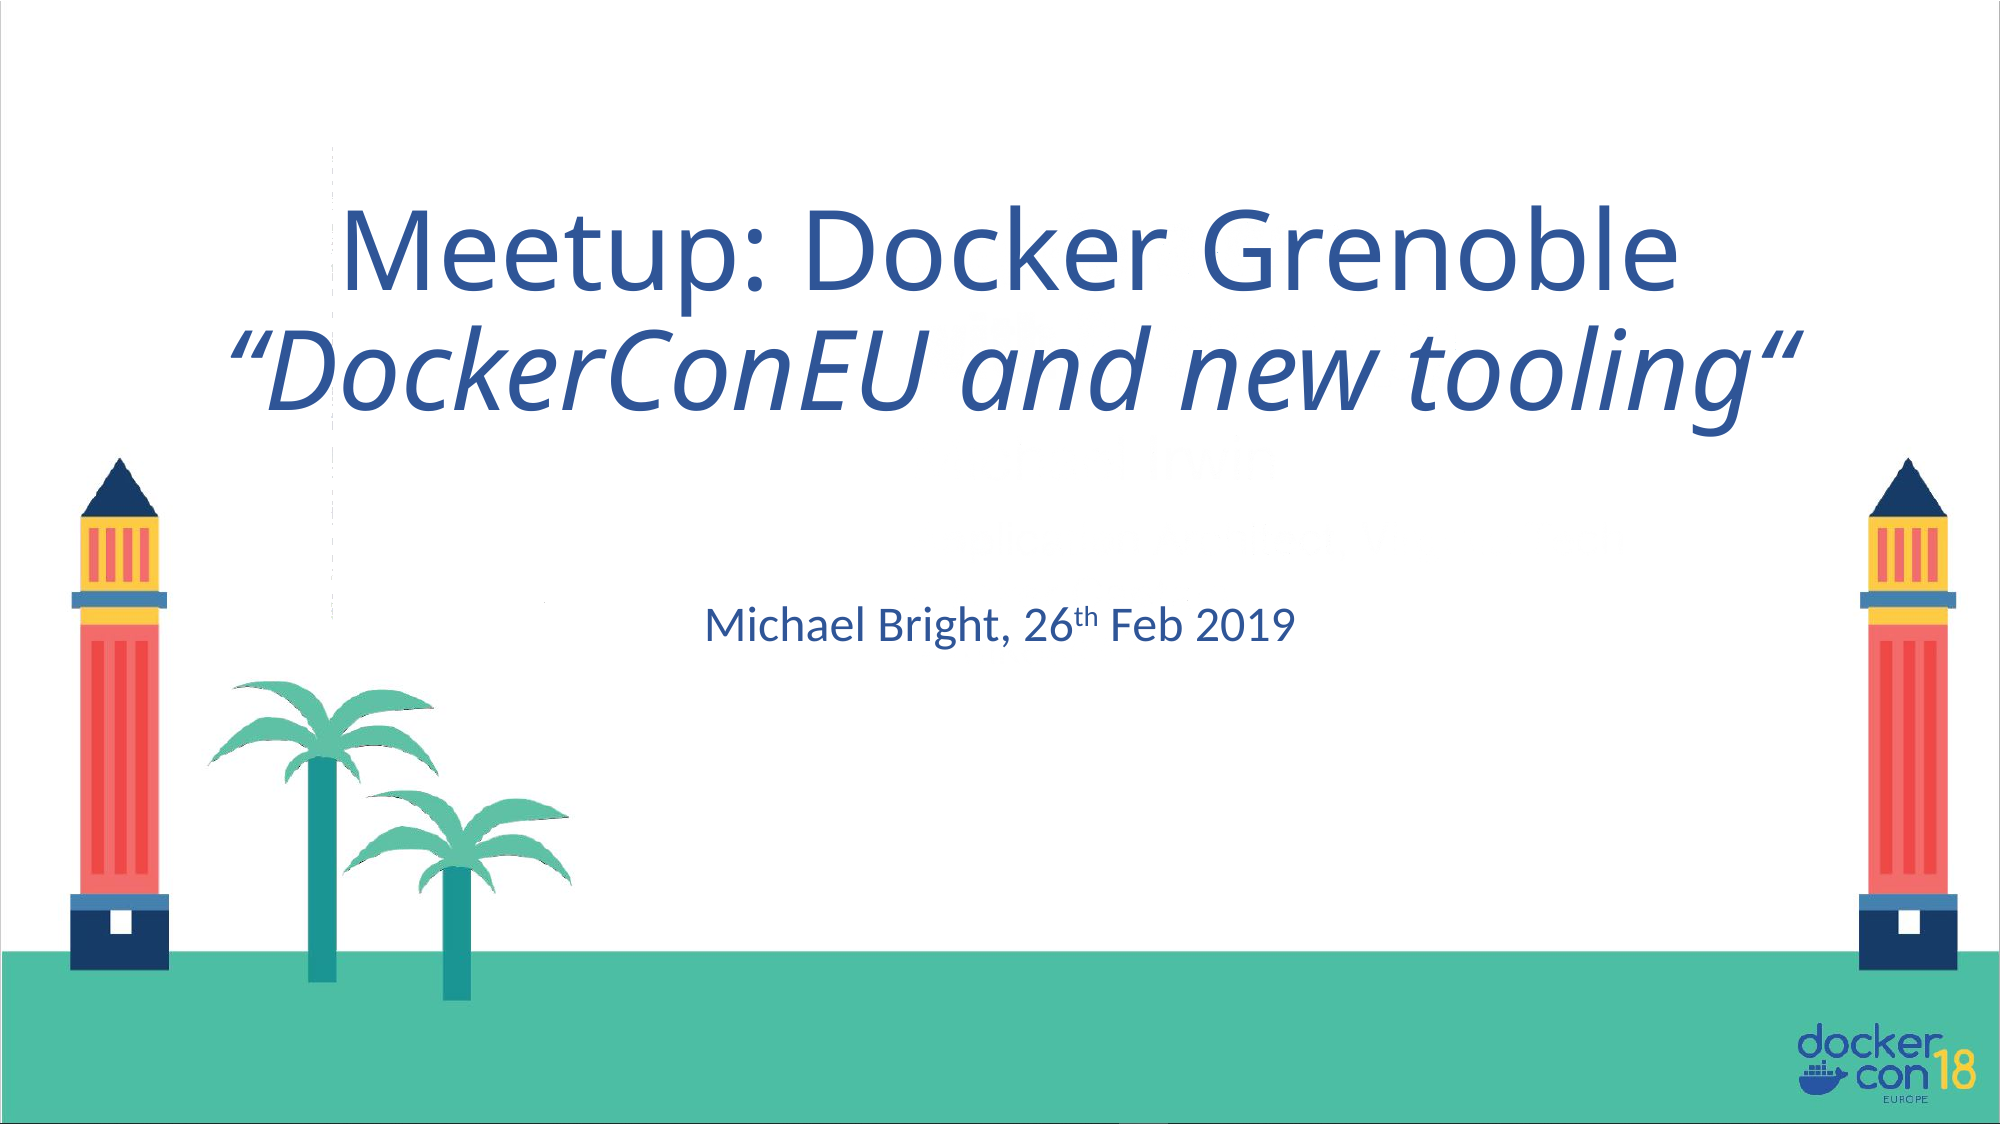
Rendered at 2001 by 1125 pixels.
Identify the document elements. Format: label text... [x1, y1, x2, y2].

subtitle Michael Bright, 26th Feb 2019 [249, 590, 1750, 863]
picture [0, 1, 2000, 1124]
title Meetup: Docker Grenoble “DockerConEU and new tooling“ [115, 184, 1904, 576]
